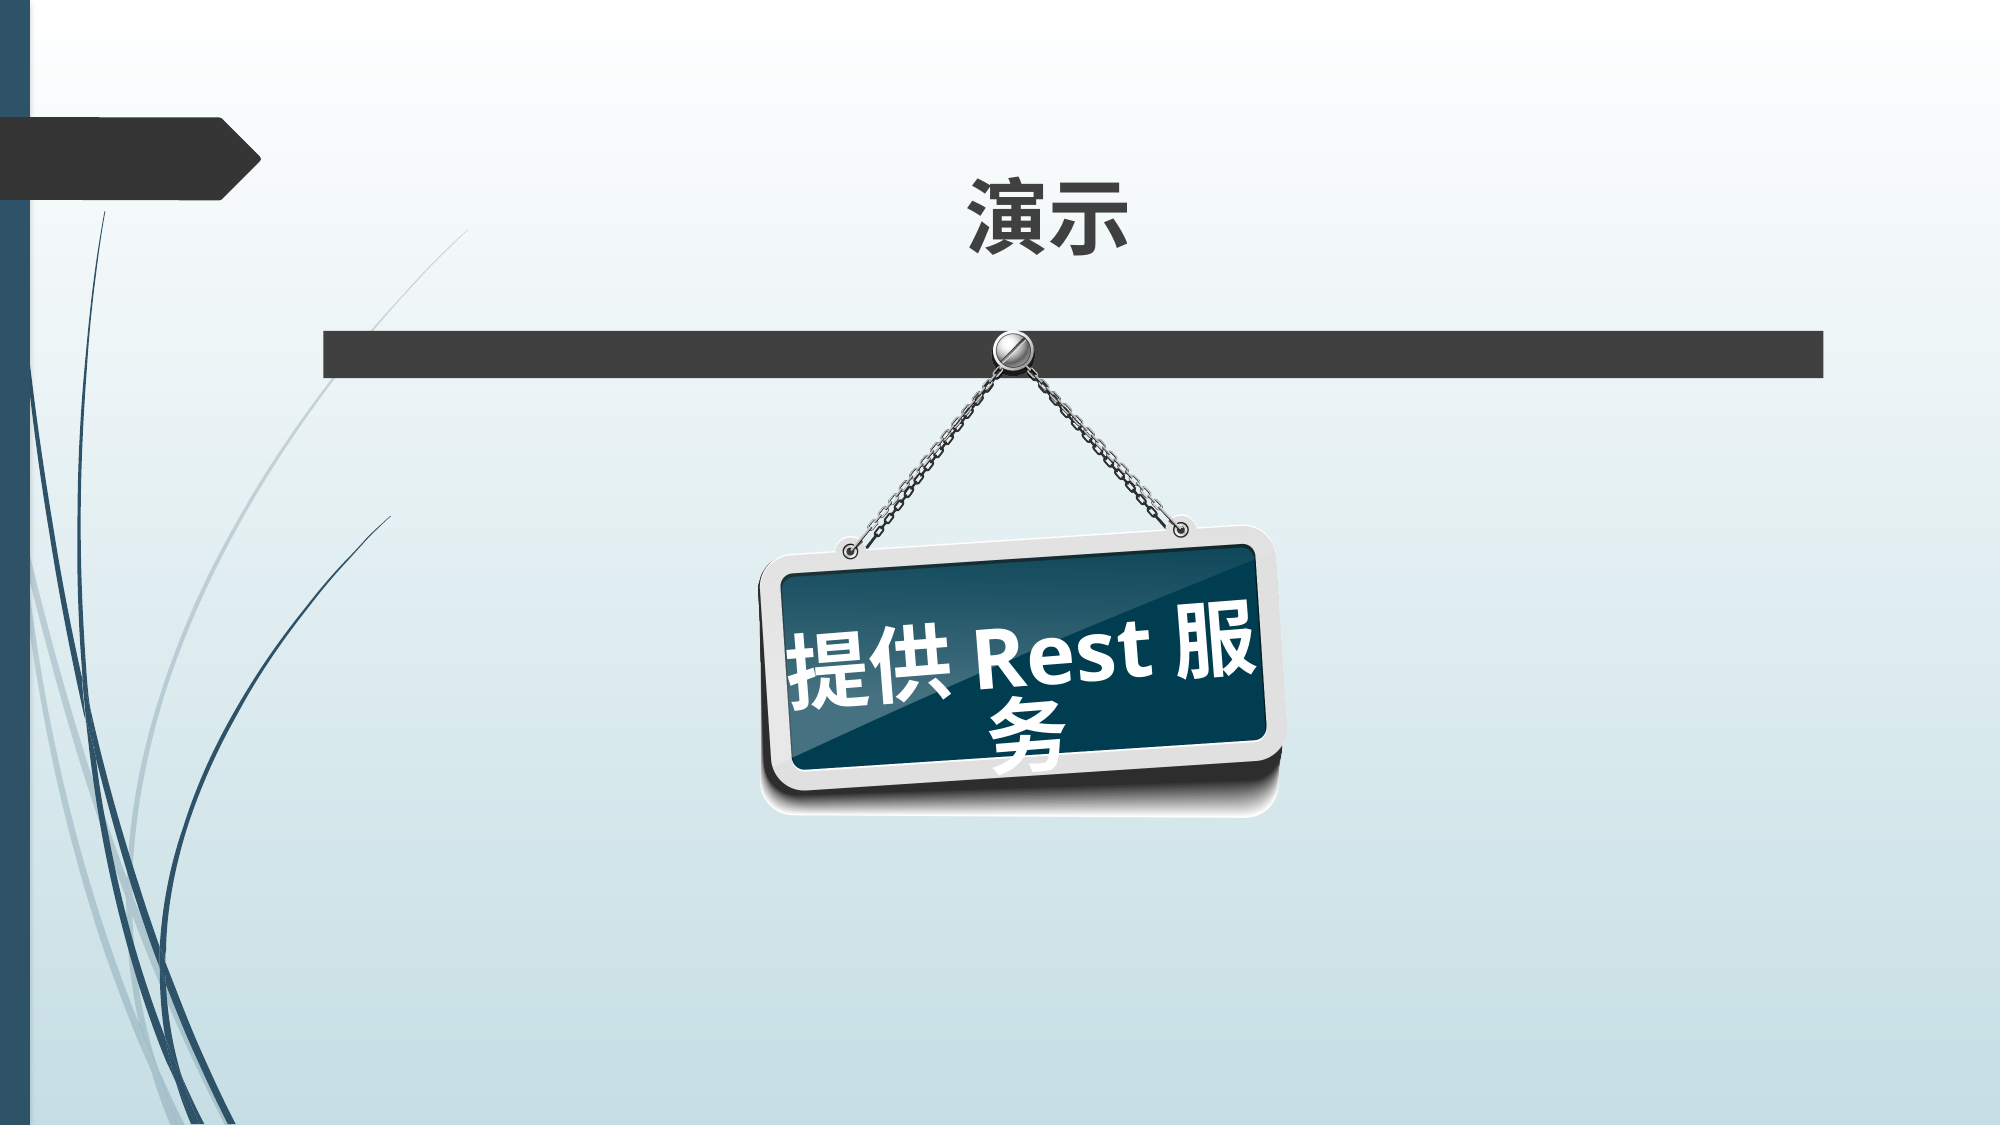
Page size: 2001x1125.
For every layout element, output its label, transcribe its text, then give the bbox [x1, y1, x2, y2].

text_box [1287, 330, 1824, 379]
picture [758, 330, 1287, 818]
text_box [323, 330, 758, 379]
text_box 演示 [648, 157, 1450, 273]
